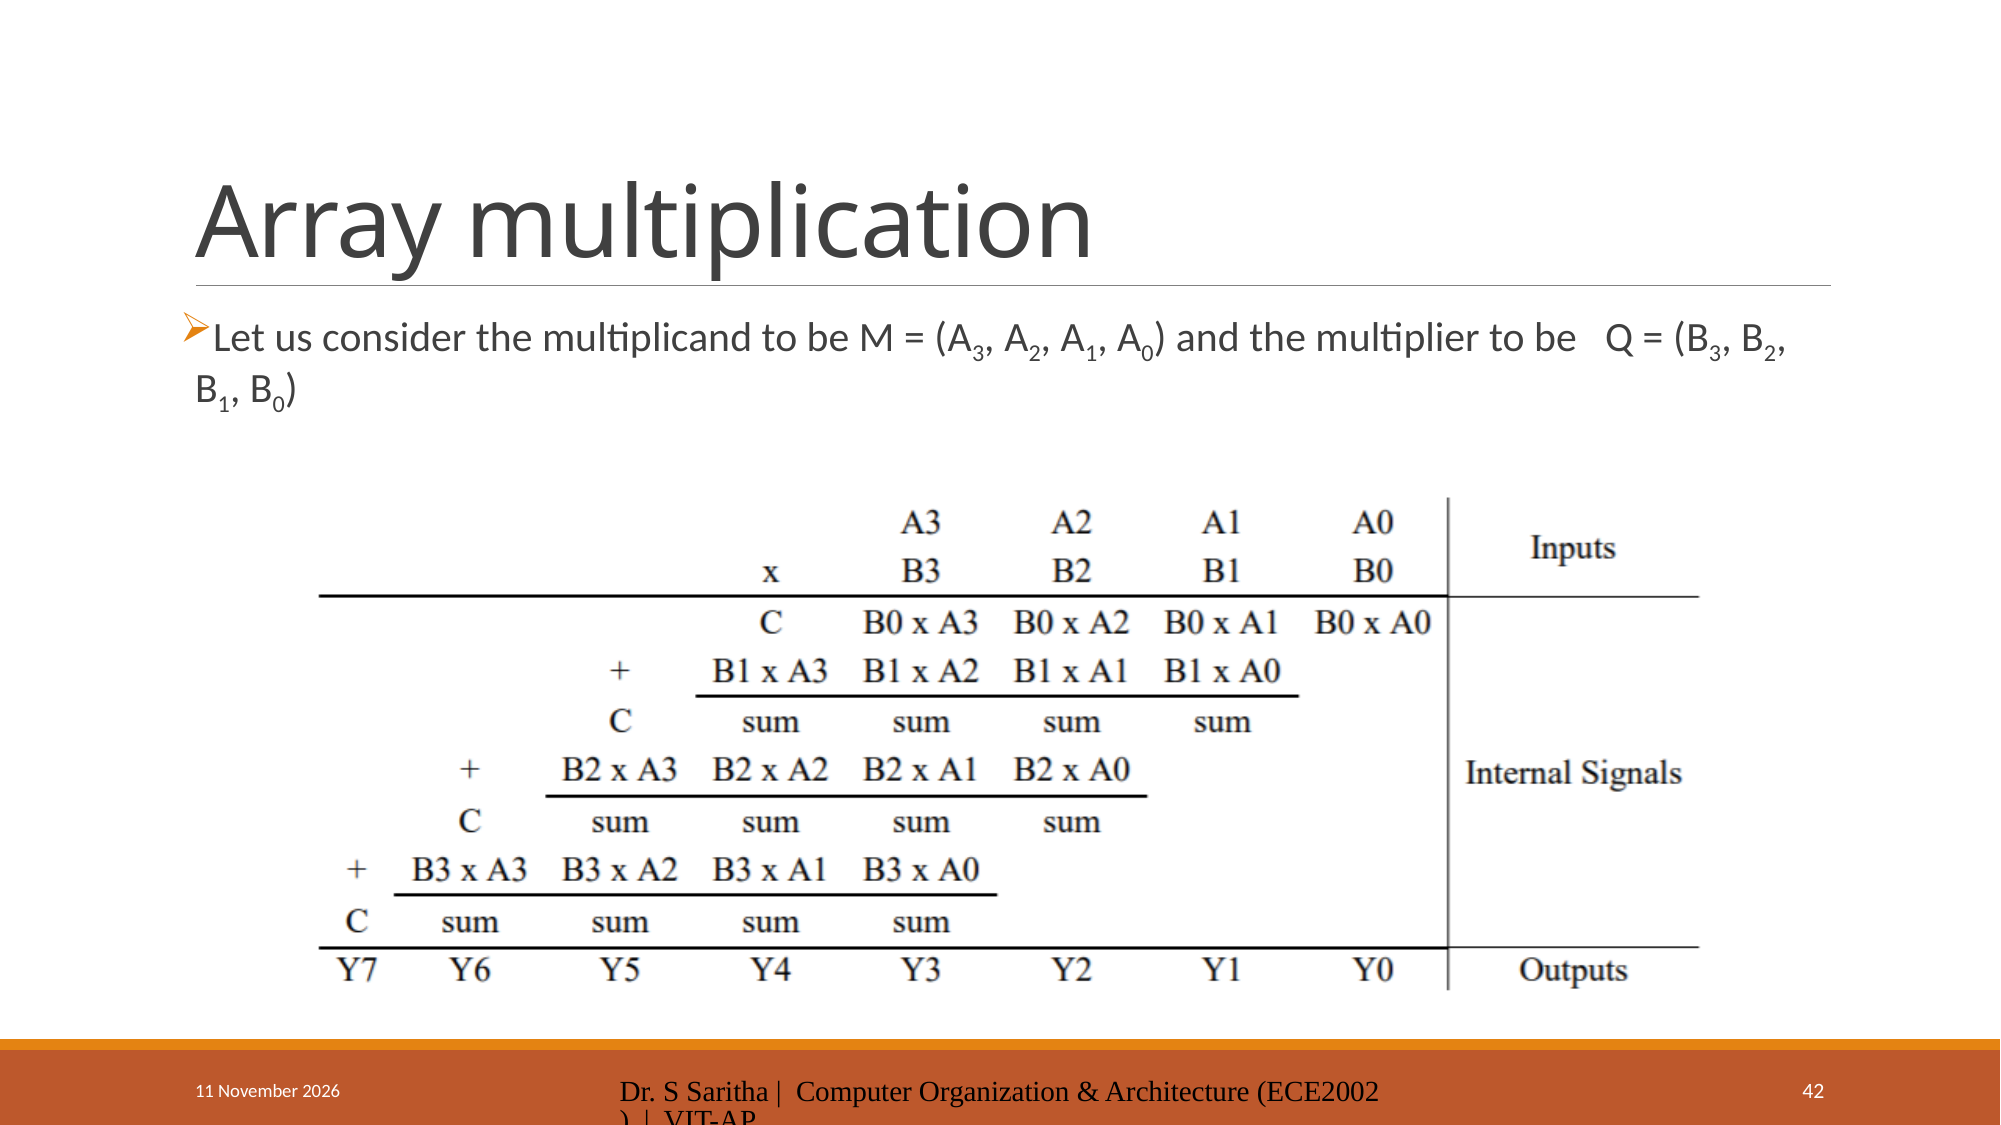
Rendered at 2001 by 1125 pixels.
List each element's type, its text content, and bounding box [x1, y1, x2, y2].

picture [304, 489, 1706, 1004]
list Let us consider the multiplicand to be M = (A3, A2, A1, A0) and the multiplier to be Q = (B3, B2, B1, B0) [180, 302, 1830, 963]
title Array multiplication [180, 47, 1830, 285]
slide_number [180, 1059, 586, 1120]
footer Dr. S Saritha | Computer Organization & Architecture (ECE2002) | VIT-AP [604, 1059, 1396, 1120]
slide_number 42 [1624, 1059, 1840, 1120]
